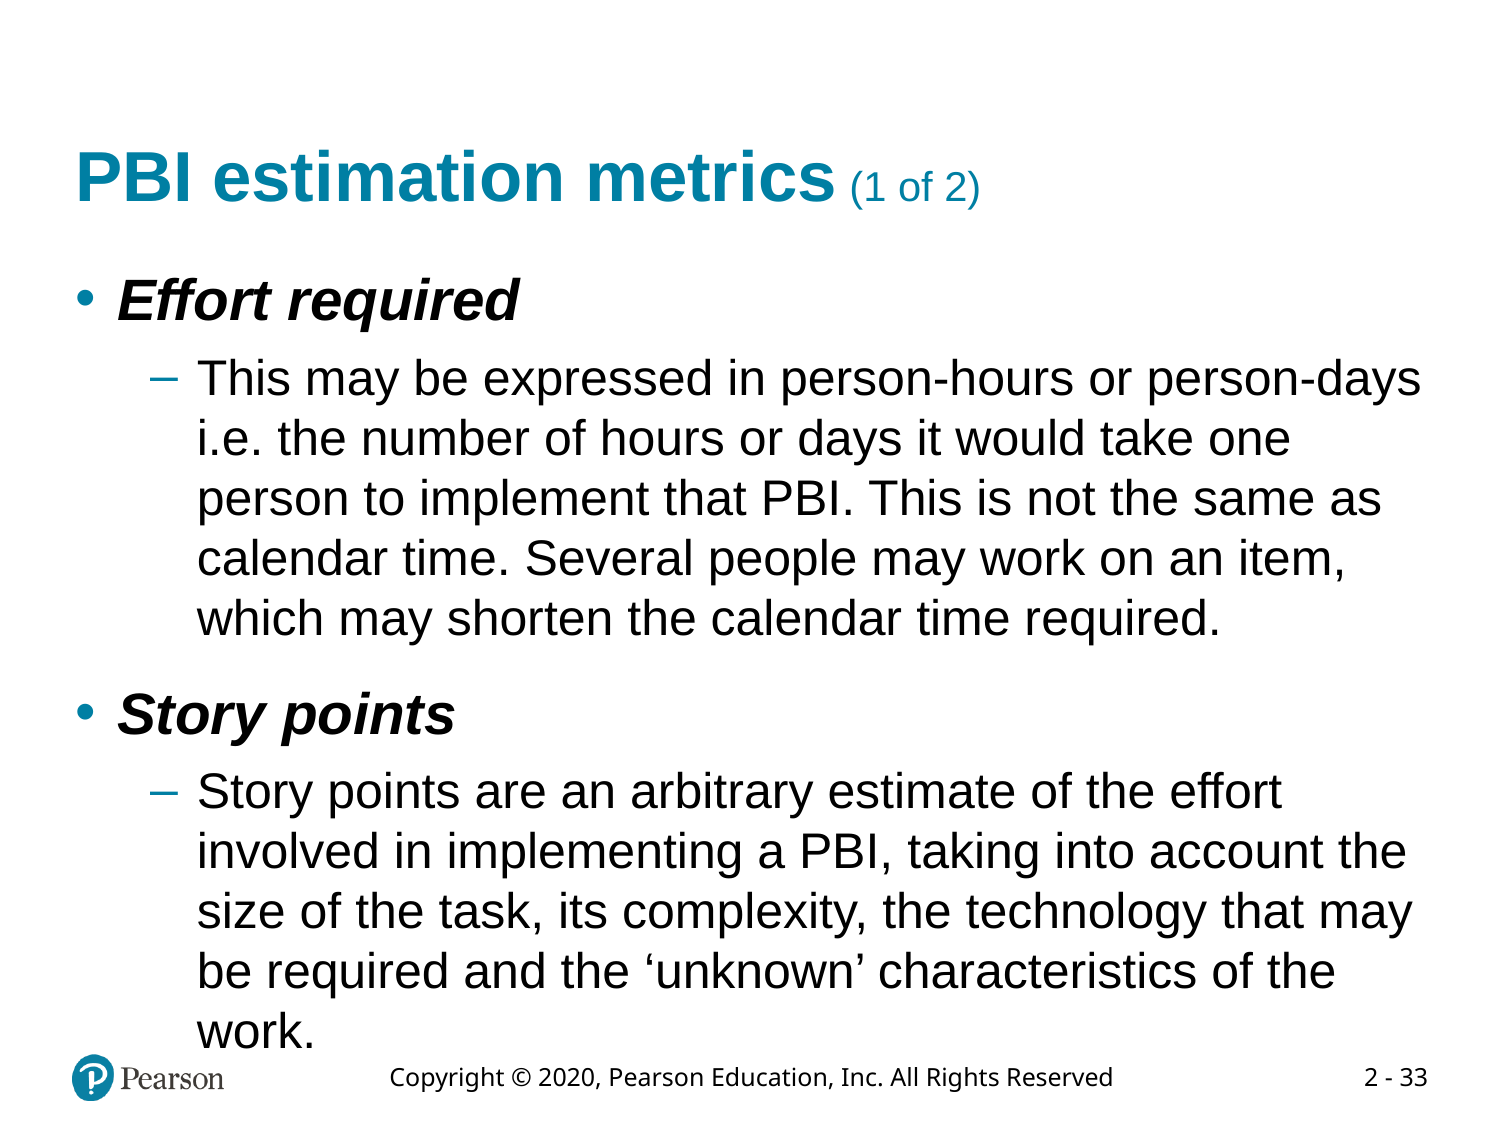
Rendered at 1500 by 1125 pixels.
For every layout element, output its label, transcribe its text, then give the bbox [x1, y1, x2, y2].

picture [72, 1087, 83, 1101]
picture [99, 1063, 224, 1101]
picture [81, 1064, 107, 1089]
title PBI estimation metrics (1 of 2) [75, 35, 1425, 216]
picture [72, 1054, 76, 1072]
list Effort required This may be expressed in person-hours or person-days i.e. the number of hours or days it would take one person to implement that PBI. This is not the same as calendar time. Several people may work on an item, which may shorten the calendar time required. Story points Story points are an arbitrary estimate of the effort involved in implementing a PBI, taking into account the size of the task, its complexity, the technology that may be required and the ‘unknown’ characteristics of the work. [75, 262, 1425, 1063]
